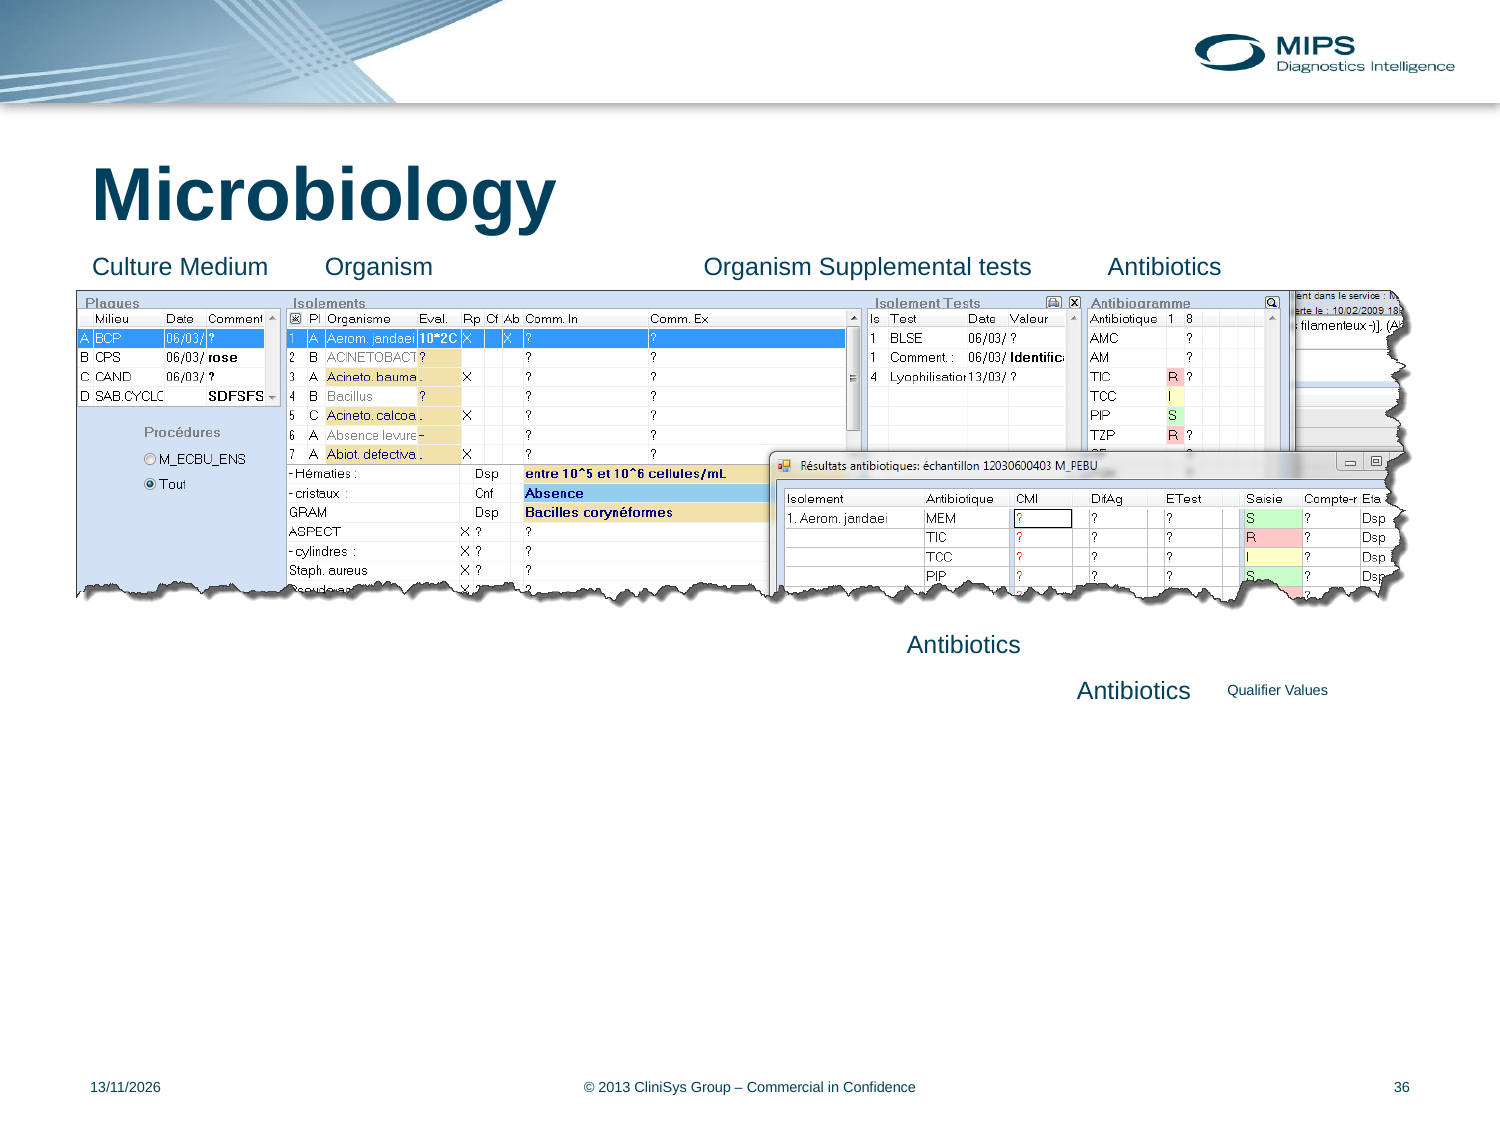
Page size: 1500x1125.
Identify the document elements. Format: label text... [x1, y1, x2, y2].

title Microbiology [76, 125, 1427, 256]
text_box Organism Supplemental tests [688, 242, 1048, 288]
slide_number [75, 1024, 425, 1103]
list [76, 290, 1427, 622]
slide_number 36 [1074, 1024, 1425, 1103]
picture [0, 0, 1500, 133]
text_box Organism [310, 242, 449, 288]
text_box Culture Medium [77, 243, 284, 289]
text_box Qualifier Values [1212, 673, 1344, 706]
text_box Antibiotics [892, 622, 1037, 667]
text_box Antibiotics [1062, 667, 1207, 712]
footer © 2013 CliniSys Group – Commercial in Confidence [512, 1024, 988, 1103]
text_box Antibiotics [1092, 242, 1237, 288]
